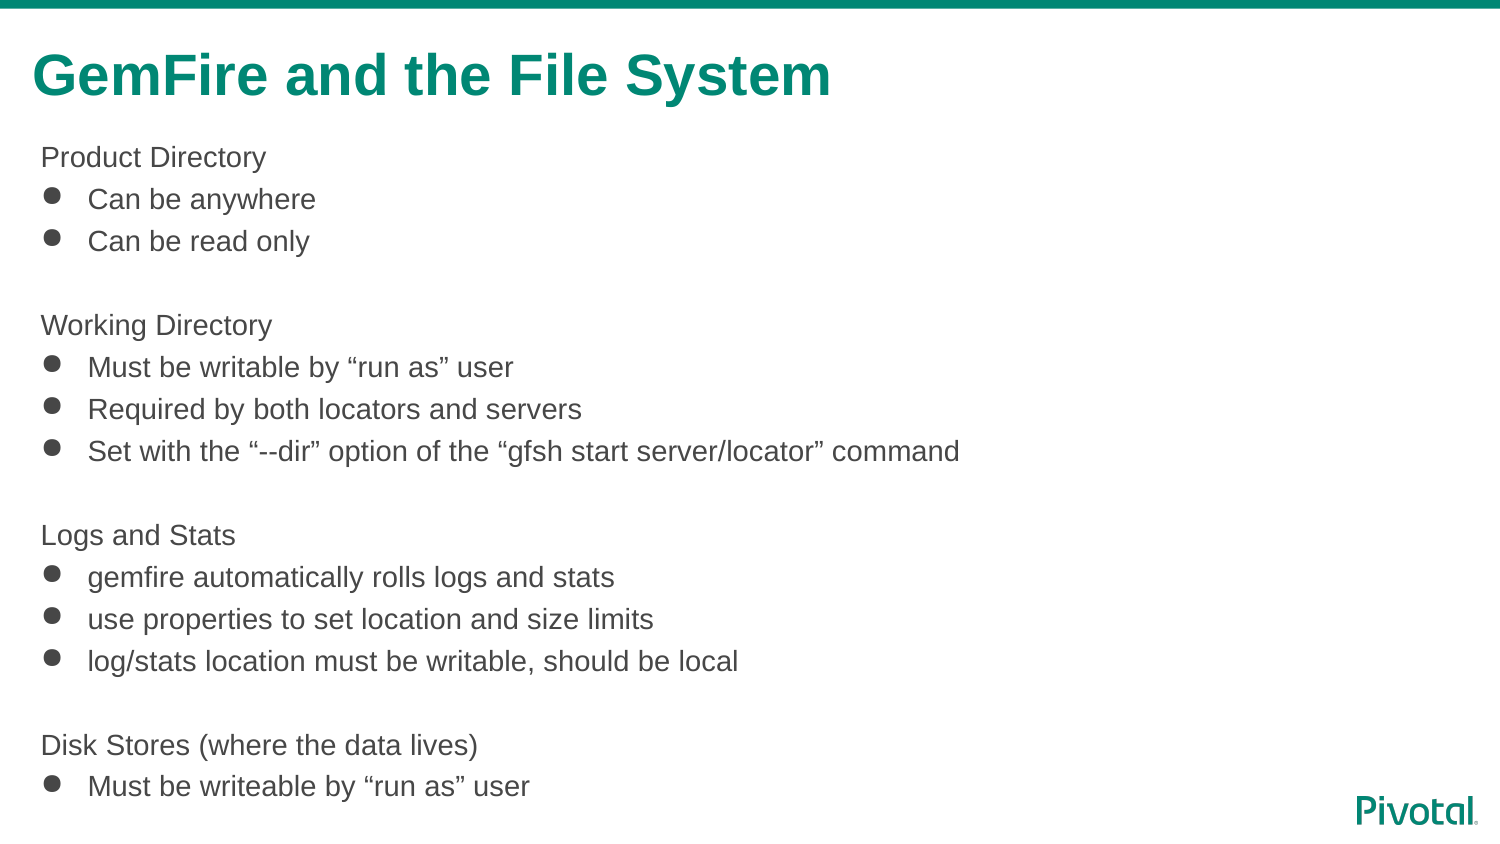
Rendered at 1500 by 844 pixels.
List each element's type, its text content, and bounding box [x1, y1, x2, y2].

picture [1412, 796, 1478, 825]
list Product Directory Can be anywhere Can be read only Working Directory Must be writable by “run as” user Required by both locators and servers Set with the “--dir” option of the “gfsh start server/locator” command Logs and Stats gemfire automatically rolls logs and stats use properties to set location and size limits log/stats location must be writable, should be local Disk Stores (where the data lives) Must be writeable by “run as” user [25, 116, 1412, 828]
title GemFire and the File System [17, 27, 1500, 117]
text_box [1381, 810, 1412, 844]
